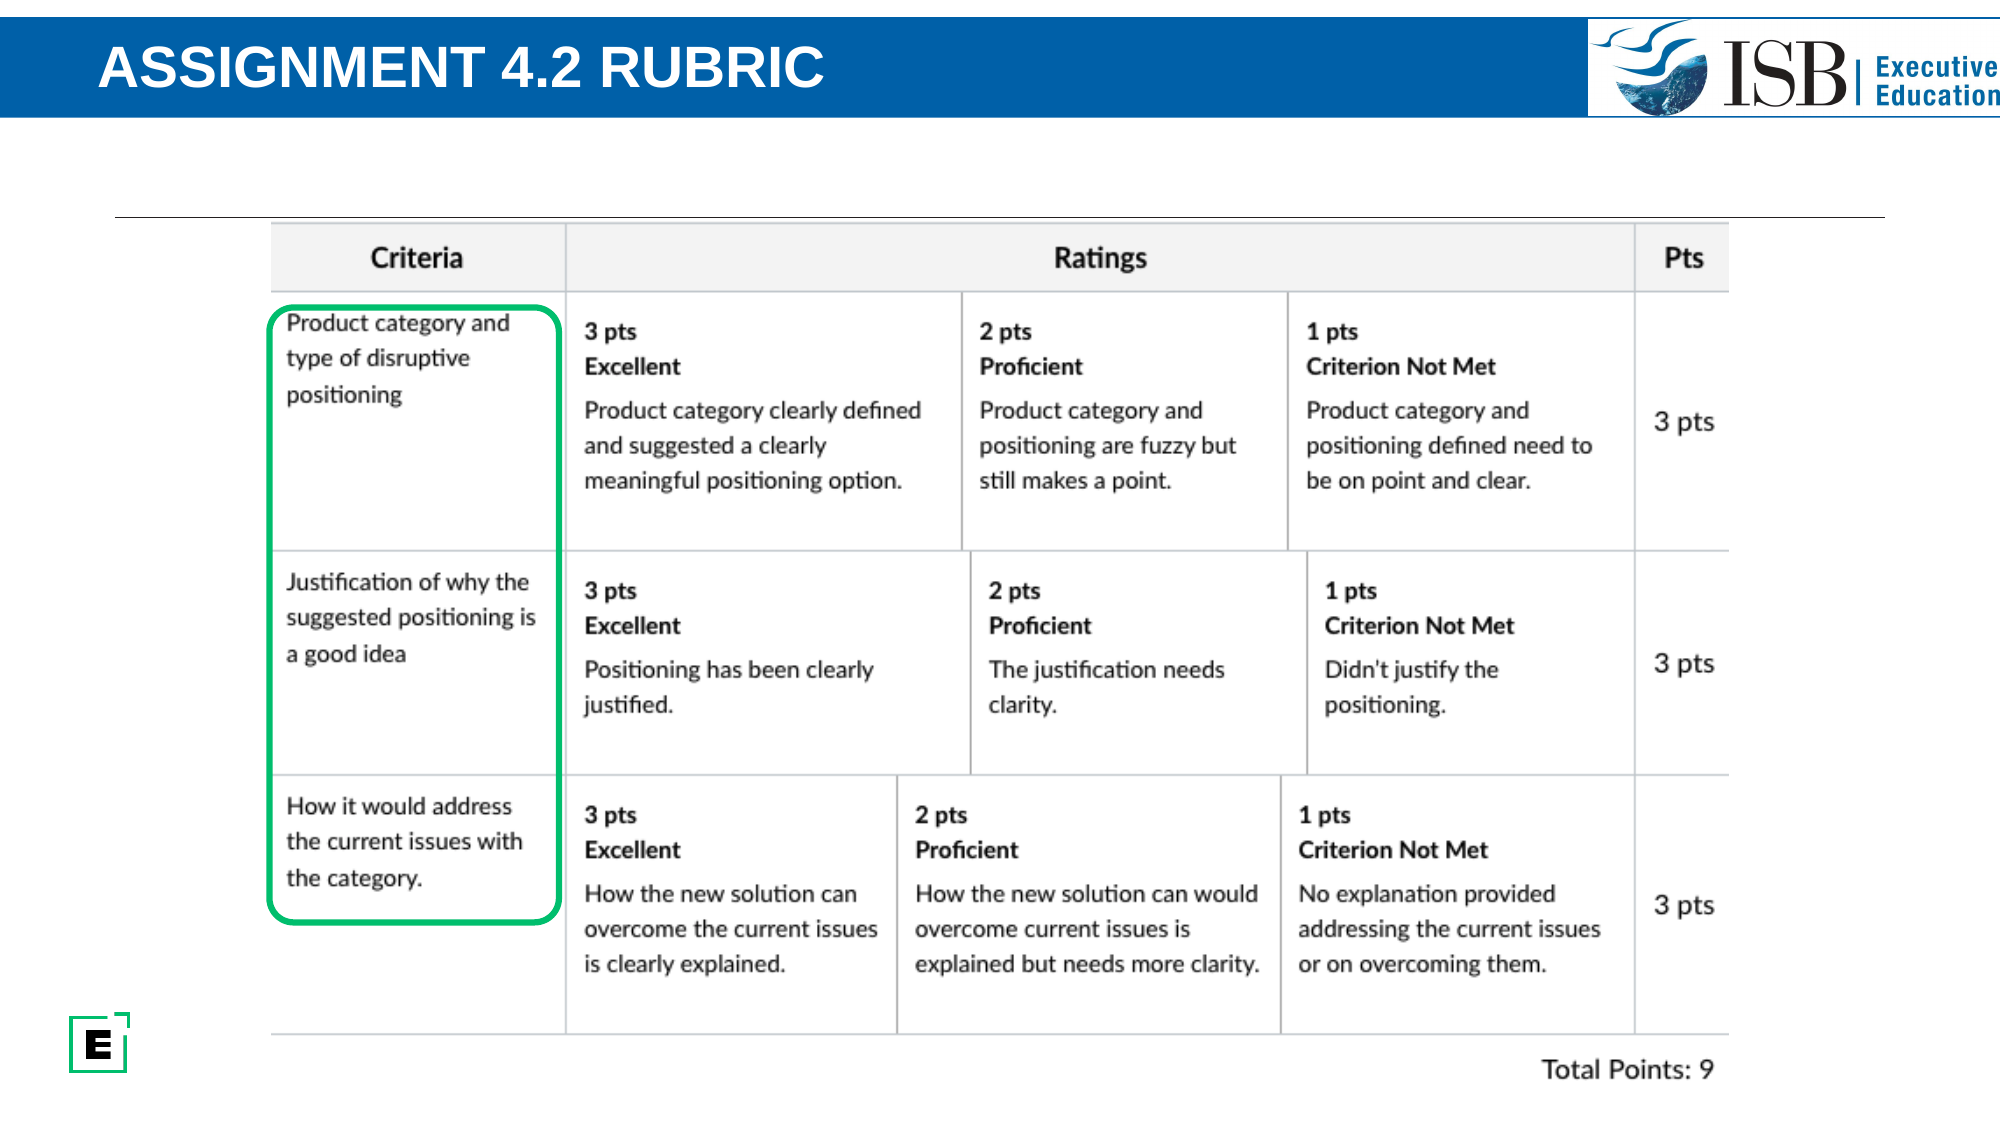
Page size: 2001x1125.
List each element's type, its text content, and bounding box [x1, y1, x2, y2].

title ASSIGNMENT 4.2 RUBRIC [95, 0, 1119, 159]
picture [69, 1012, 130, 1073]
picture [271, 221, 1729, 1102]
text_box [0, 17, 95, 118]
picture [1588, 19, 2000, 116]
text_box [1119, 17, 2000, 118]
